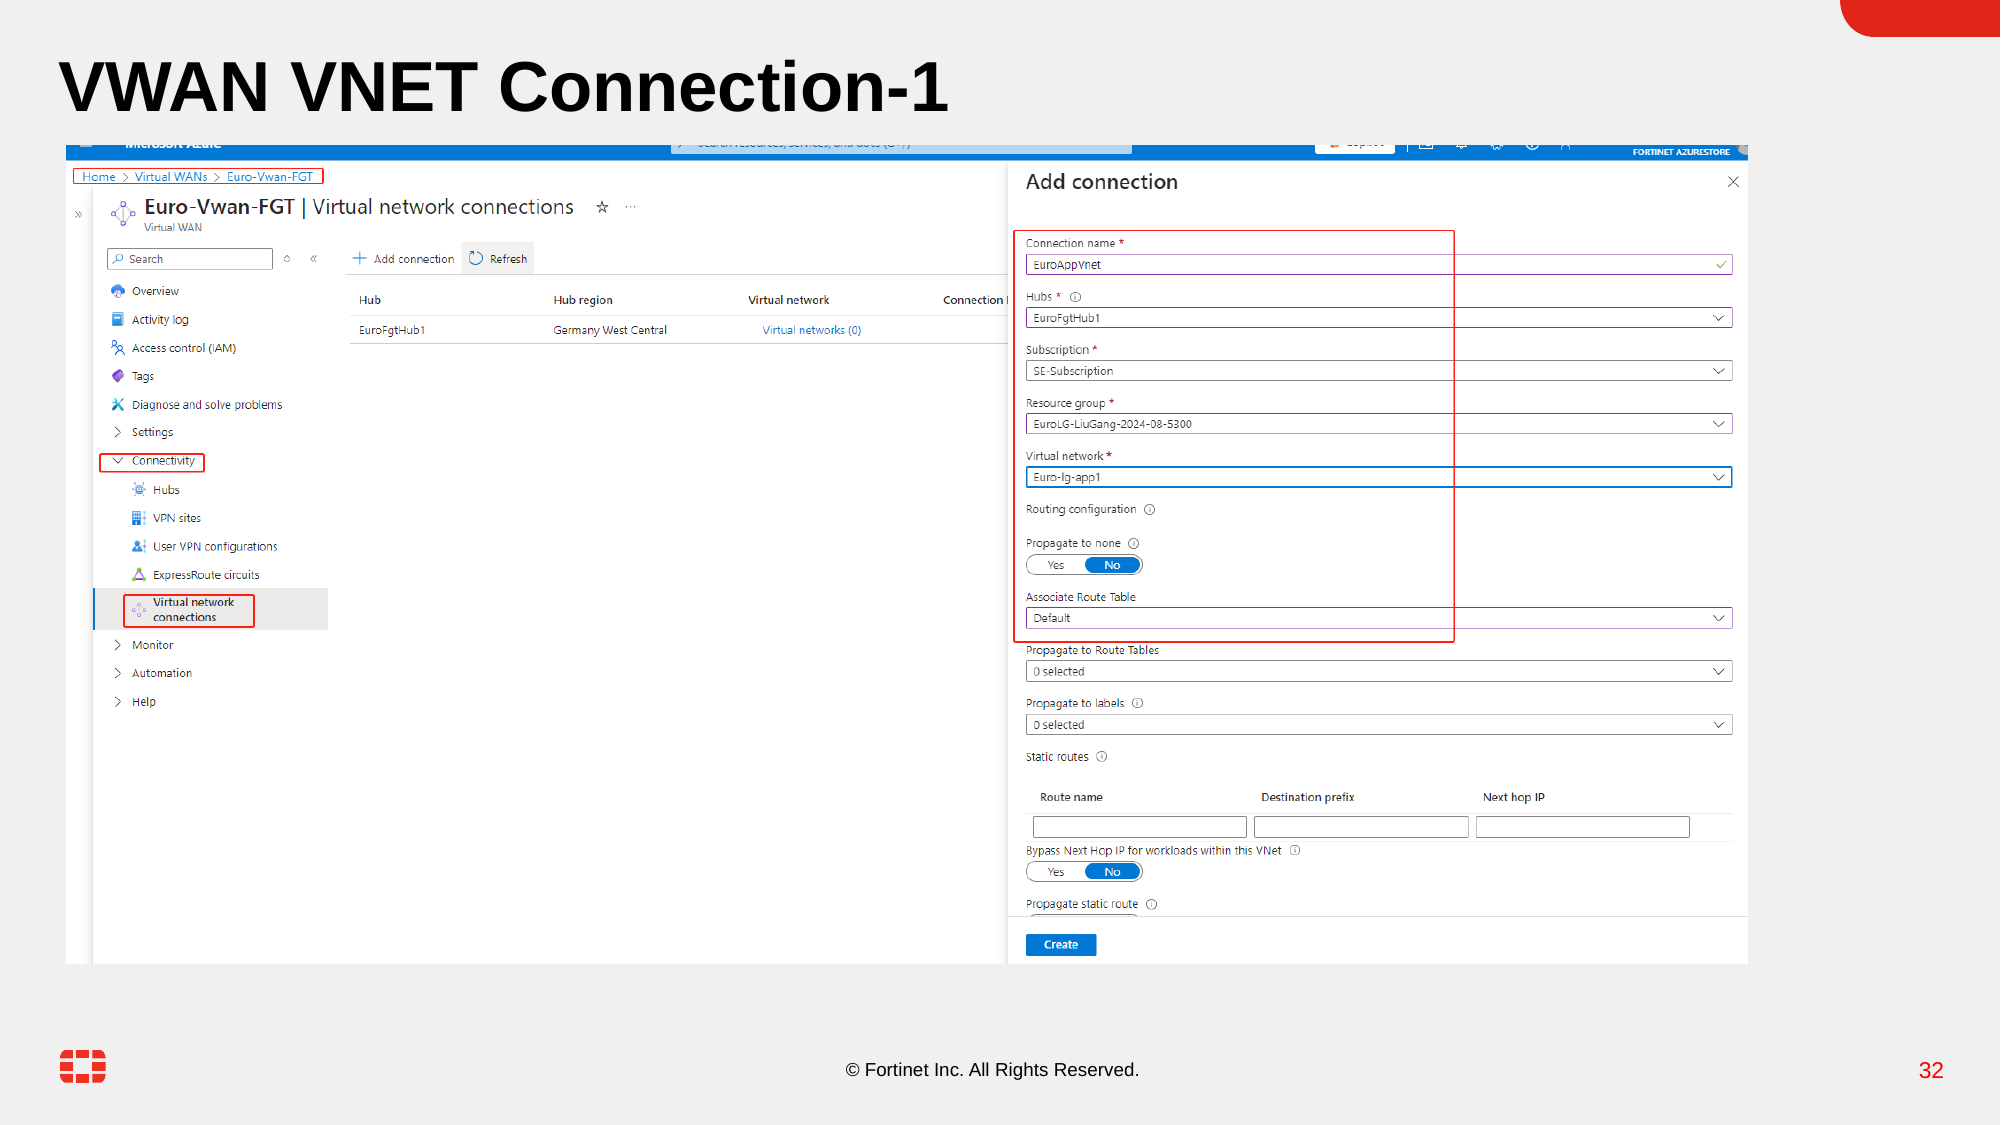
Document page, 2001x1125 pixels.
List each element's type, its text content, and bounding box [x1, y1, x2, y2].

title VWAN VNET Connection-1 [43, 28, 1822, 148]
picture [65, 145, 1748, 964]
